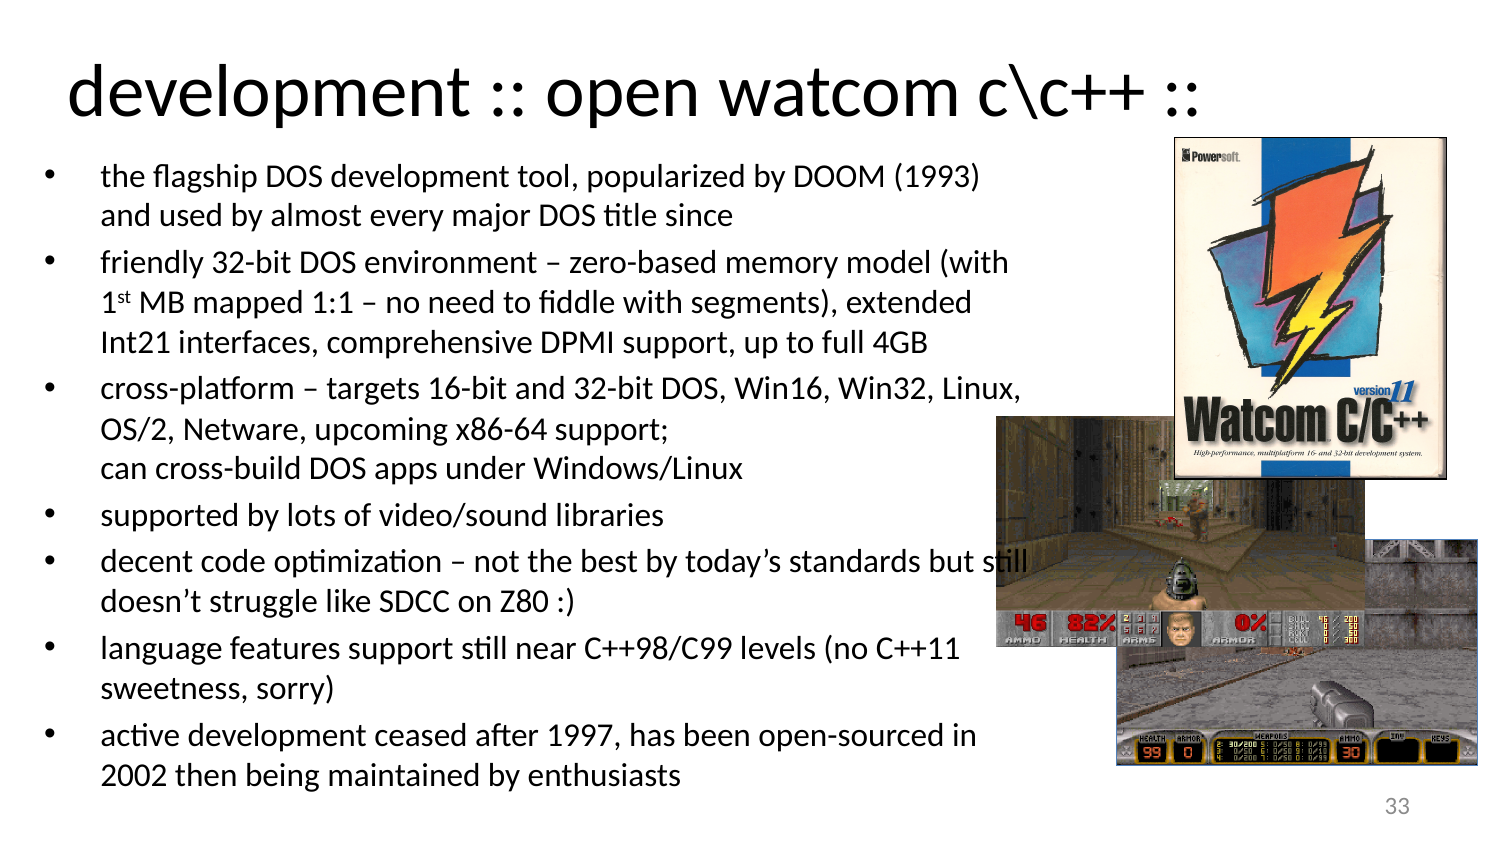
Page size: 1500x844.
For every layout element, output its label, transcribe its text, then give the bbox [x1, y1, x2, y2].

picture [996, 138, 1479, 766]
text_box the flagship DOS development tool, popularized by DOOM (1993) and used by almost every major DOS title since friendly 32-bit DOS environment – zero-based memory model (with 1st MB mapped 1:1 – no need to fiddle with segments), extended Int21 interfaces, comprehensive DPMI support, up to full 4GB cross-platform – targets 16-bit and 32-bit DOS, Win16, Win32, Linux, OS/2, Netware, upcoming x86-64 support; can cross-build DOS apps under Windows/Linux supported by lots of video/sound libraries decent code optimization – not the best by today’s standards but still doesn’t struggle like SDCC on Z80 :) language features support still near C++98/C99 levels (no C++11 sweetness, sorry) active development ceased after 1997, has been open-sourced in 2002 then being maintained by enthusiasts [29, 146, 1046, 800]
slide_number 33 [1074, 782, 1425, 827]
text_box development :: open watcom c\c++ :: [53, 33, 1402, 147]
